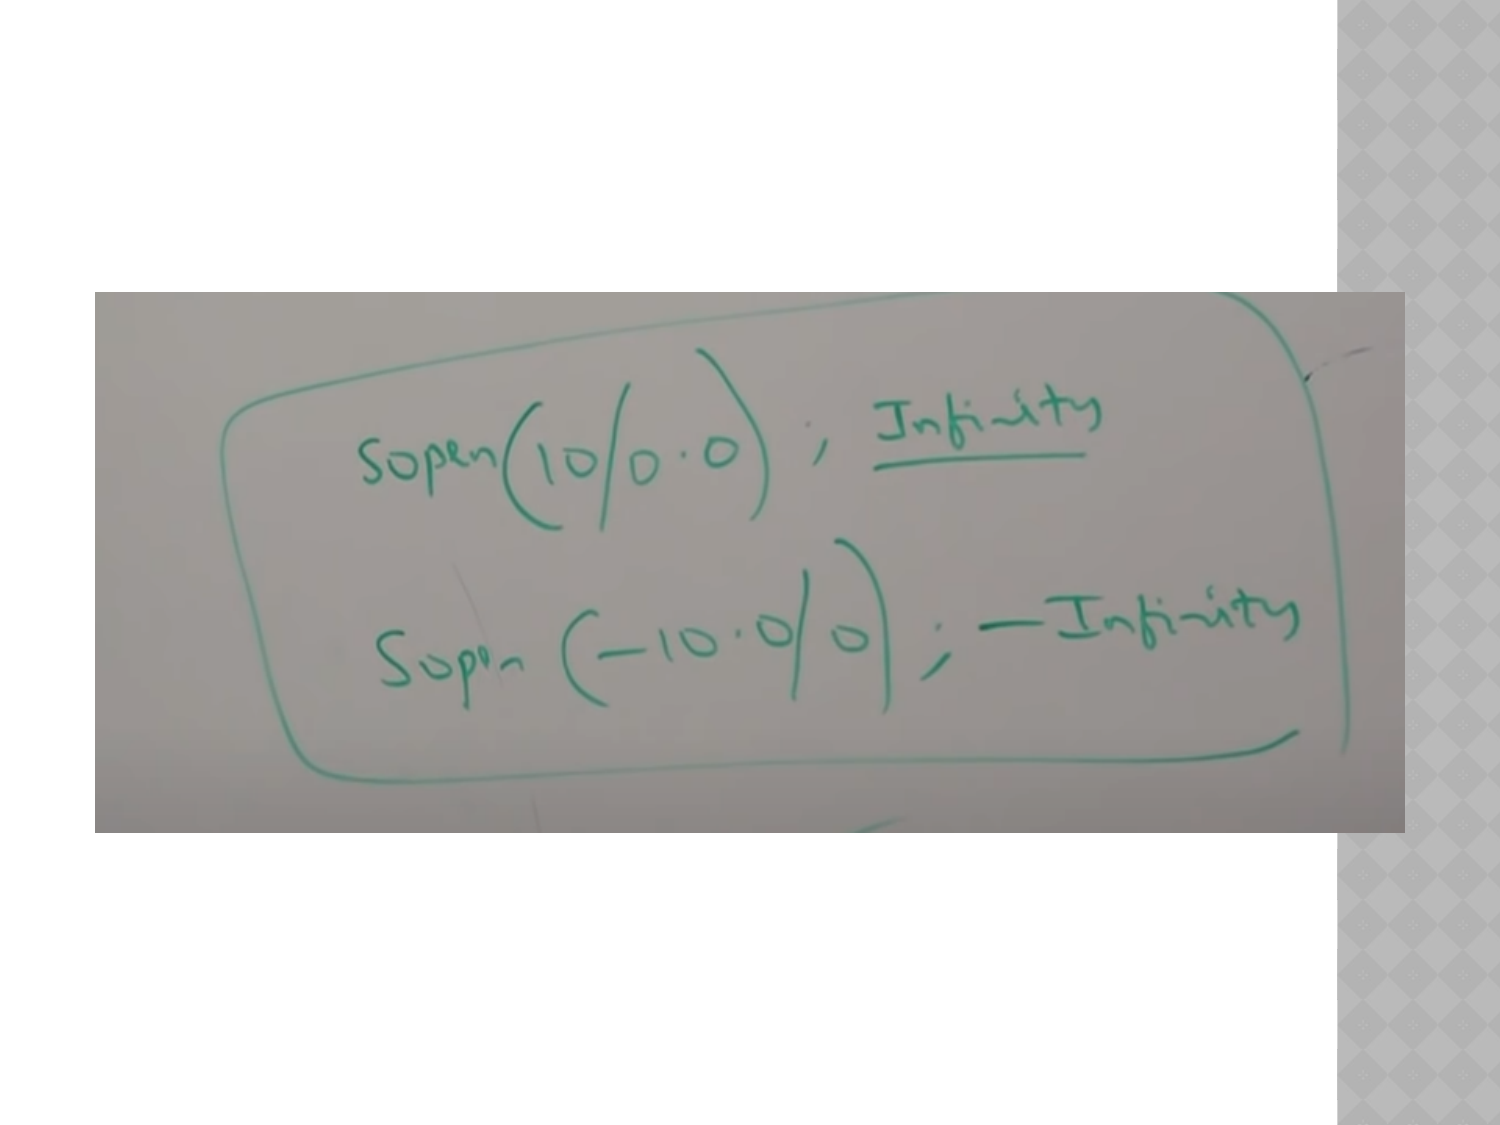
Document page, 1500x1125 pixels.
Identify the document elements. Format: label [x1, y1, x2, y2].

picture [94, 291, 1406, 834]
